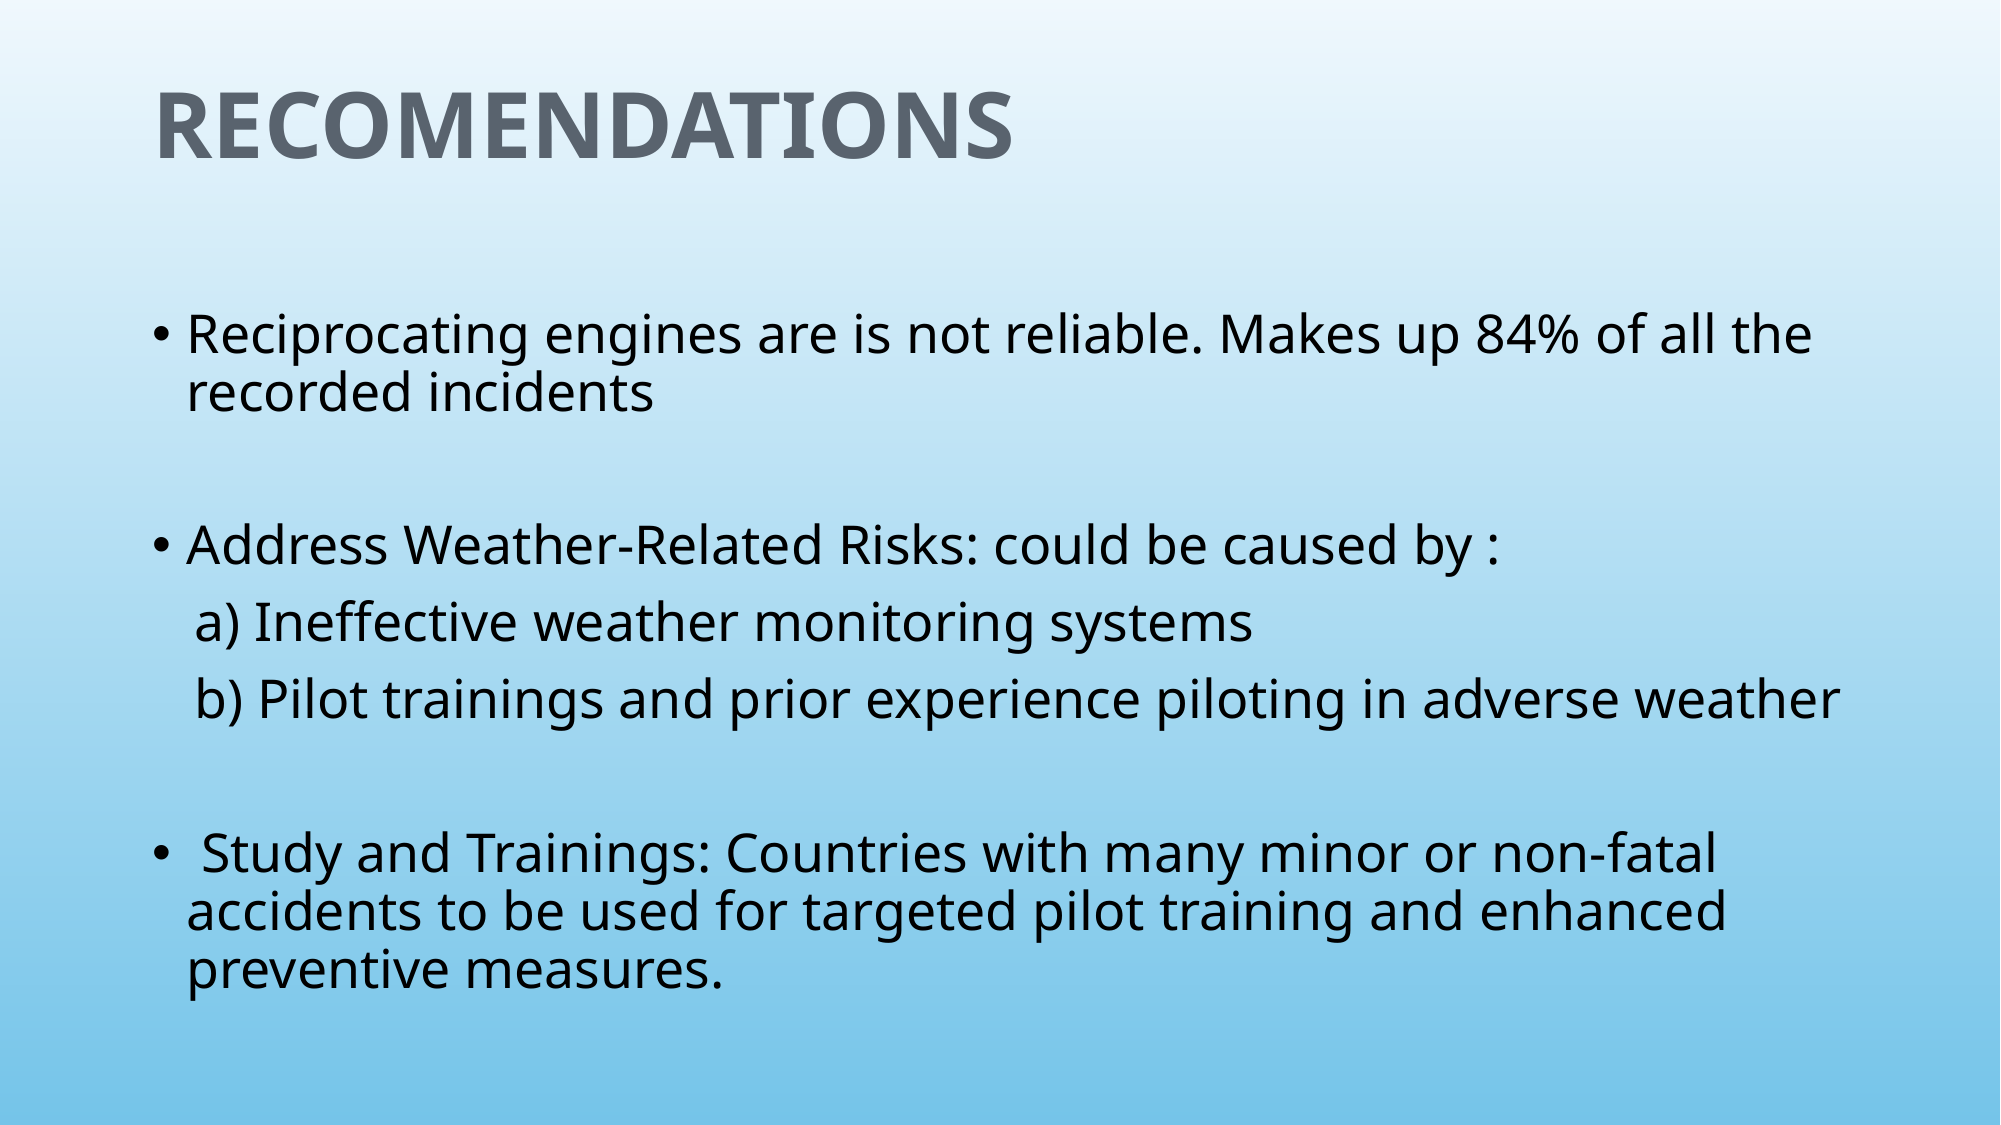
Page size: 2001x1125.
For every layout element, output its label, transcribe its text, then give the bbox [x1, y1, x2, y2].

title RECOMENDATIONS [137, 59, 1863, 198]
list Reciprocating engines are is not reliable. Makes up 84% of all the recorded incidents Address Weather-Related Risks: could be caused by : a) Ineffective weather monitoring systems b) Pilot trainings and prior experience piloting in adverse weather Study and Trainings: Countries with many minor or non-fatal accidents to be used for targeted pilot training and enhanced preventive measures. [137, 299, 1863, 1066]
